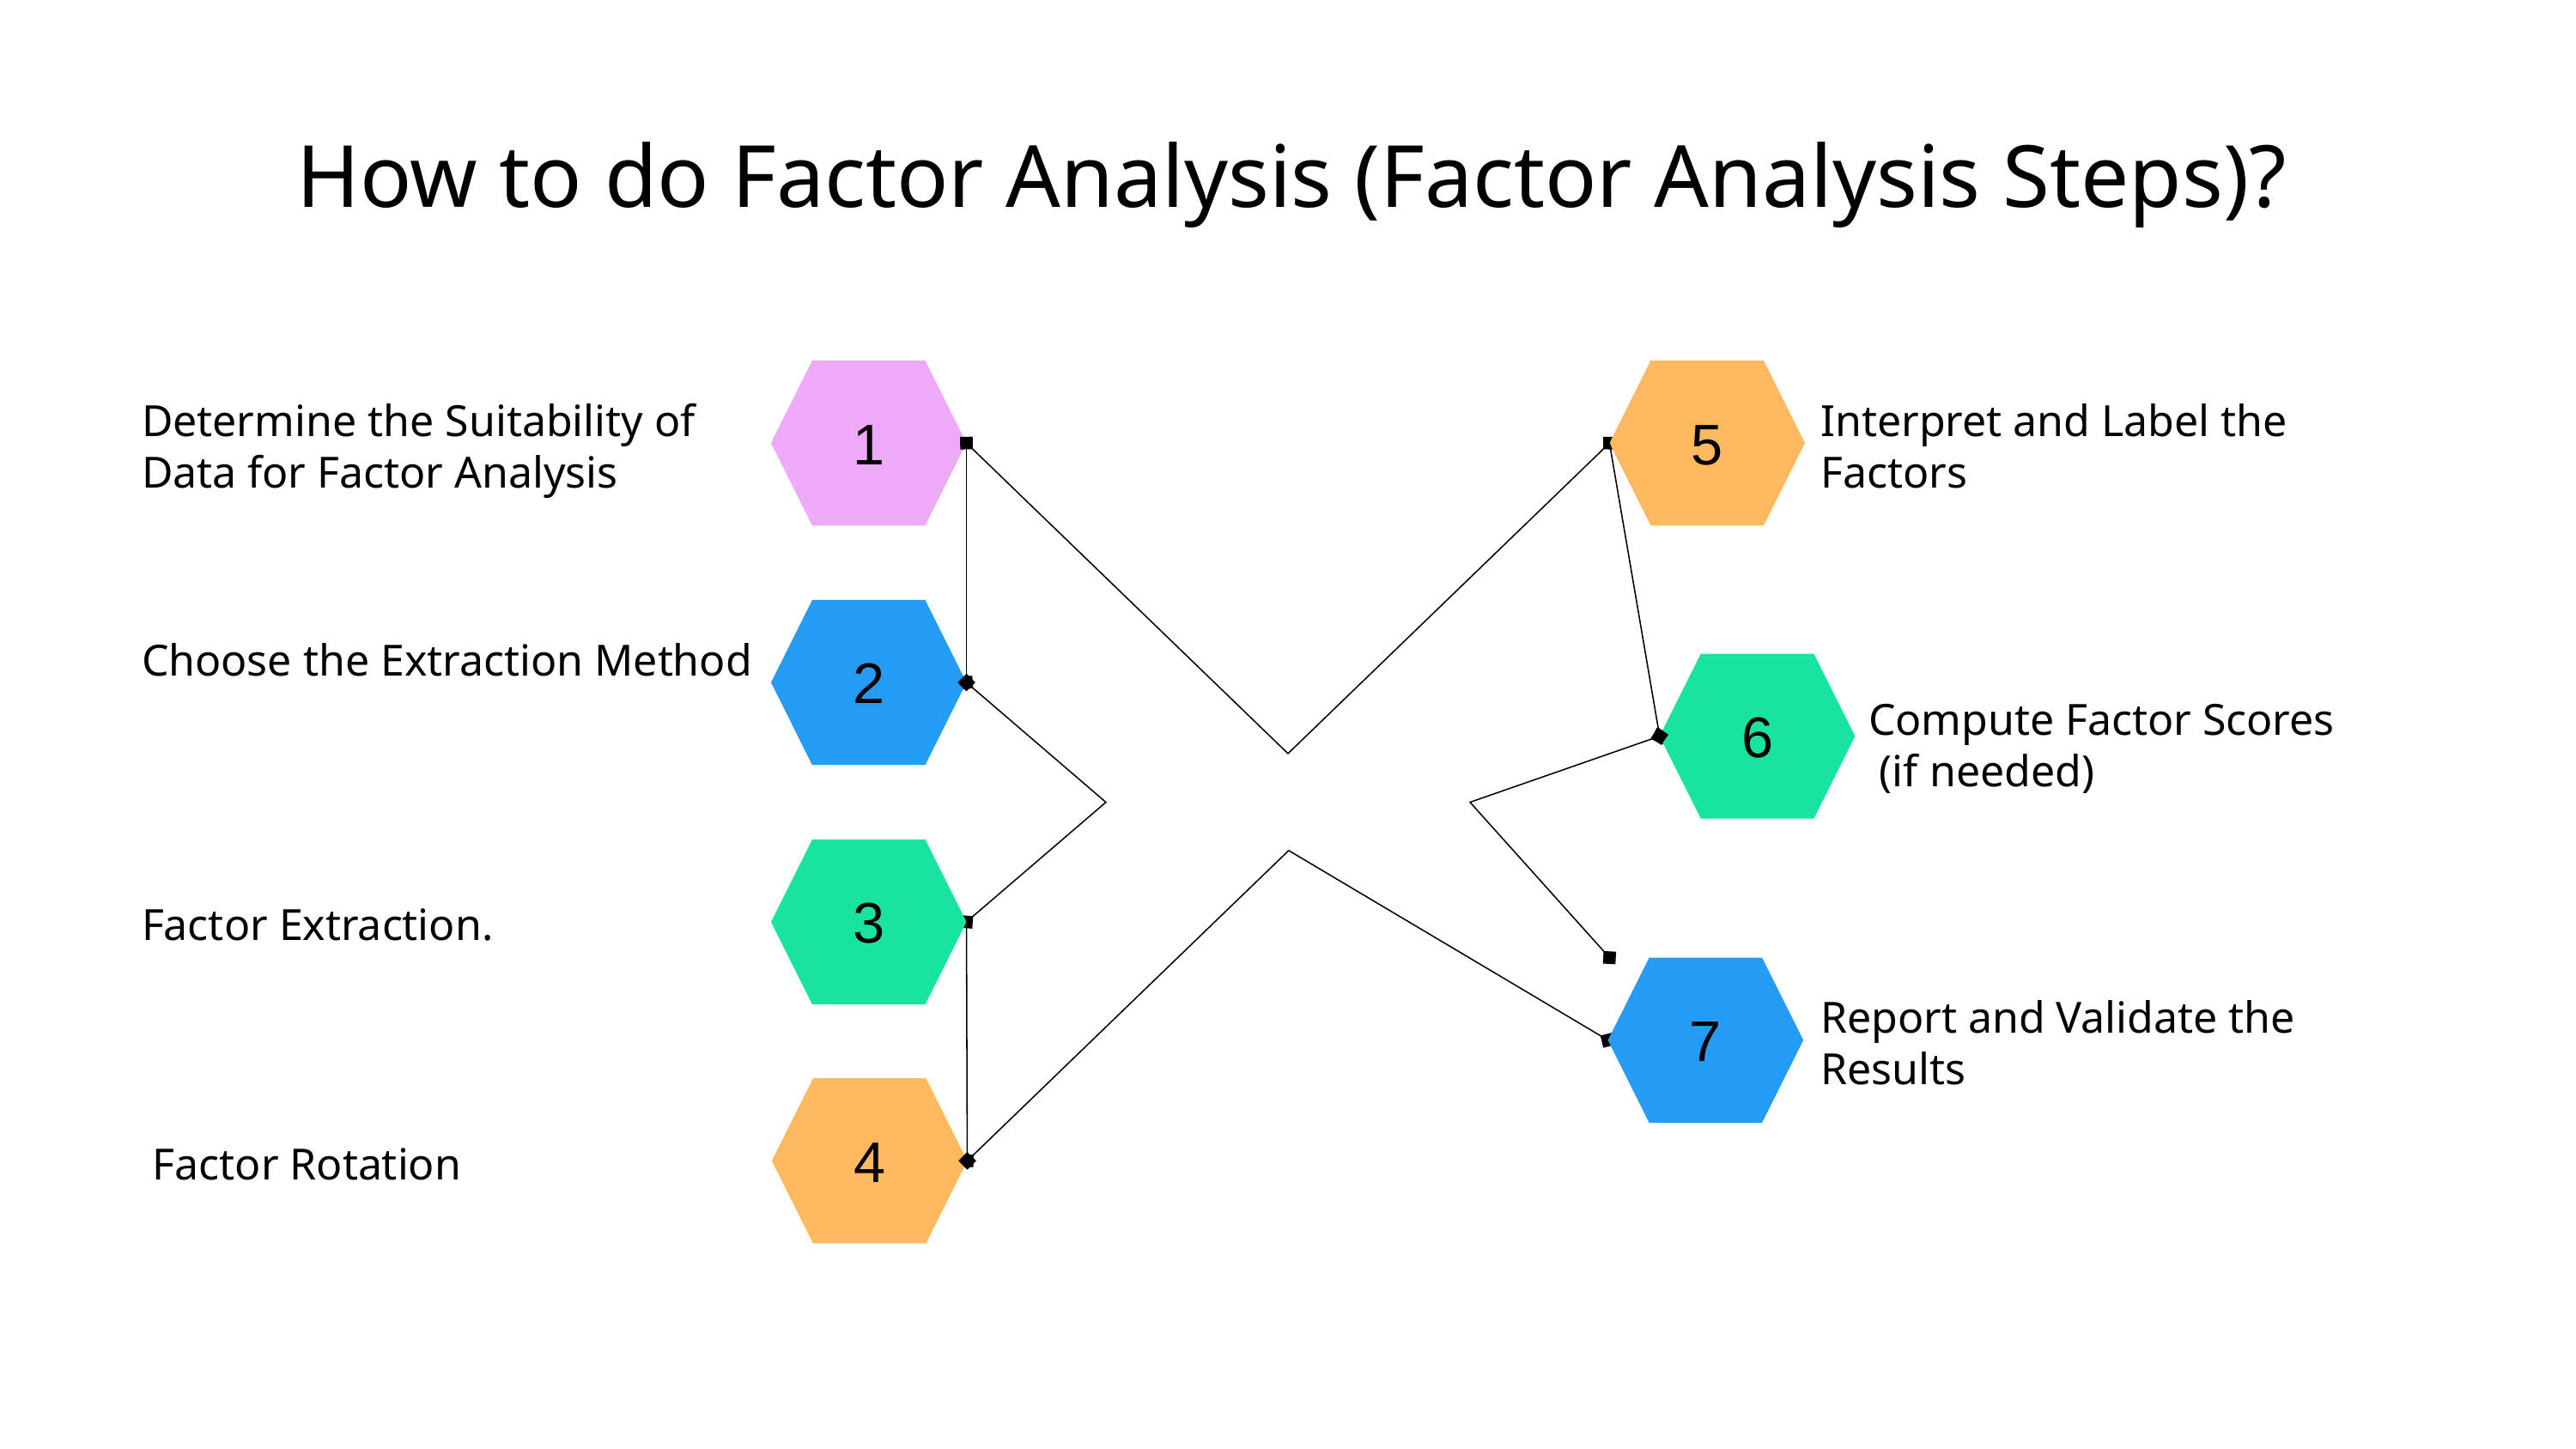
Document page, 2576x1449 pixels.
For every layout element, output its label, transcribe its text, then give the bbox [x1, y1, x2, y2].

text_box [1650, 732, 1655, 741]
text_box Factor Rotation [142, 1137, 758, 1189]
text_box [1289, 851, 1603, 1047]
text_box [770, 599, 967, 766]
text_box Report and Validate the Results [1820, 990, 2438, 1094]
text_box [770, 839, 967, 1005]
text_box Determine the Suitability of Data for Factor Analysis [142, 393, 758, 497]
text_box [970, 436, 1288, 754]
text_box Factor Extraction. [142, 897, 758, 949]
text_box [1609, 360, 1806, 526]
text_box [770, 360, 967, 526]
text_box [771, 1077, 968, 1244]
text_box [1287, 436, 1605, 754]
text_box Interpret and Label the Factors [1820, 393, 2438, 497]
text_box Compute Factor Scores (if needed) [1868, 692, 2485, 796]
text_box [970, 803, 1106, 929]
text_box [1607, 957, 1804, 1124]
text_box [1469, 802, 1617, 964]
text_box Choose the Extraction Method [142, 633, 758, 685]
text_box [971, 1155, 976, 1167]
text_box [970, 677, 975, 688]
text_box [1659, 653, 1856, 819]
text_box How to do Factor Analysis (Factor Analysis Steps)? [144, 121, 2440, 225]
